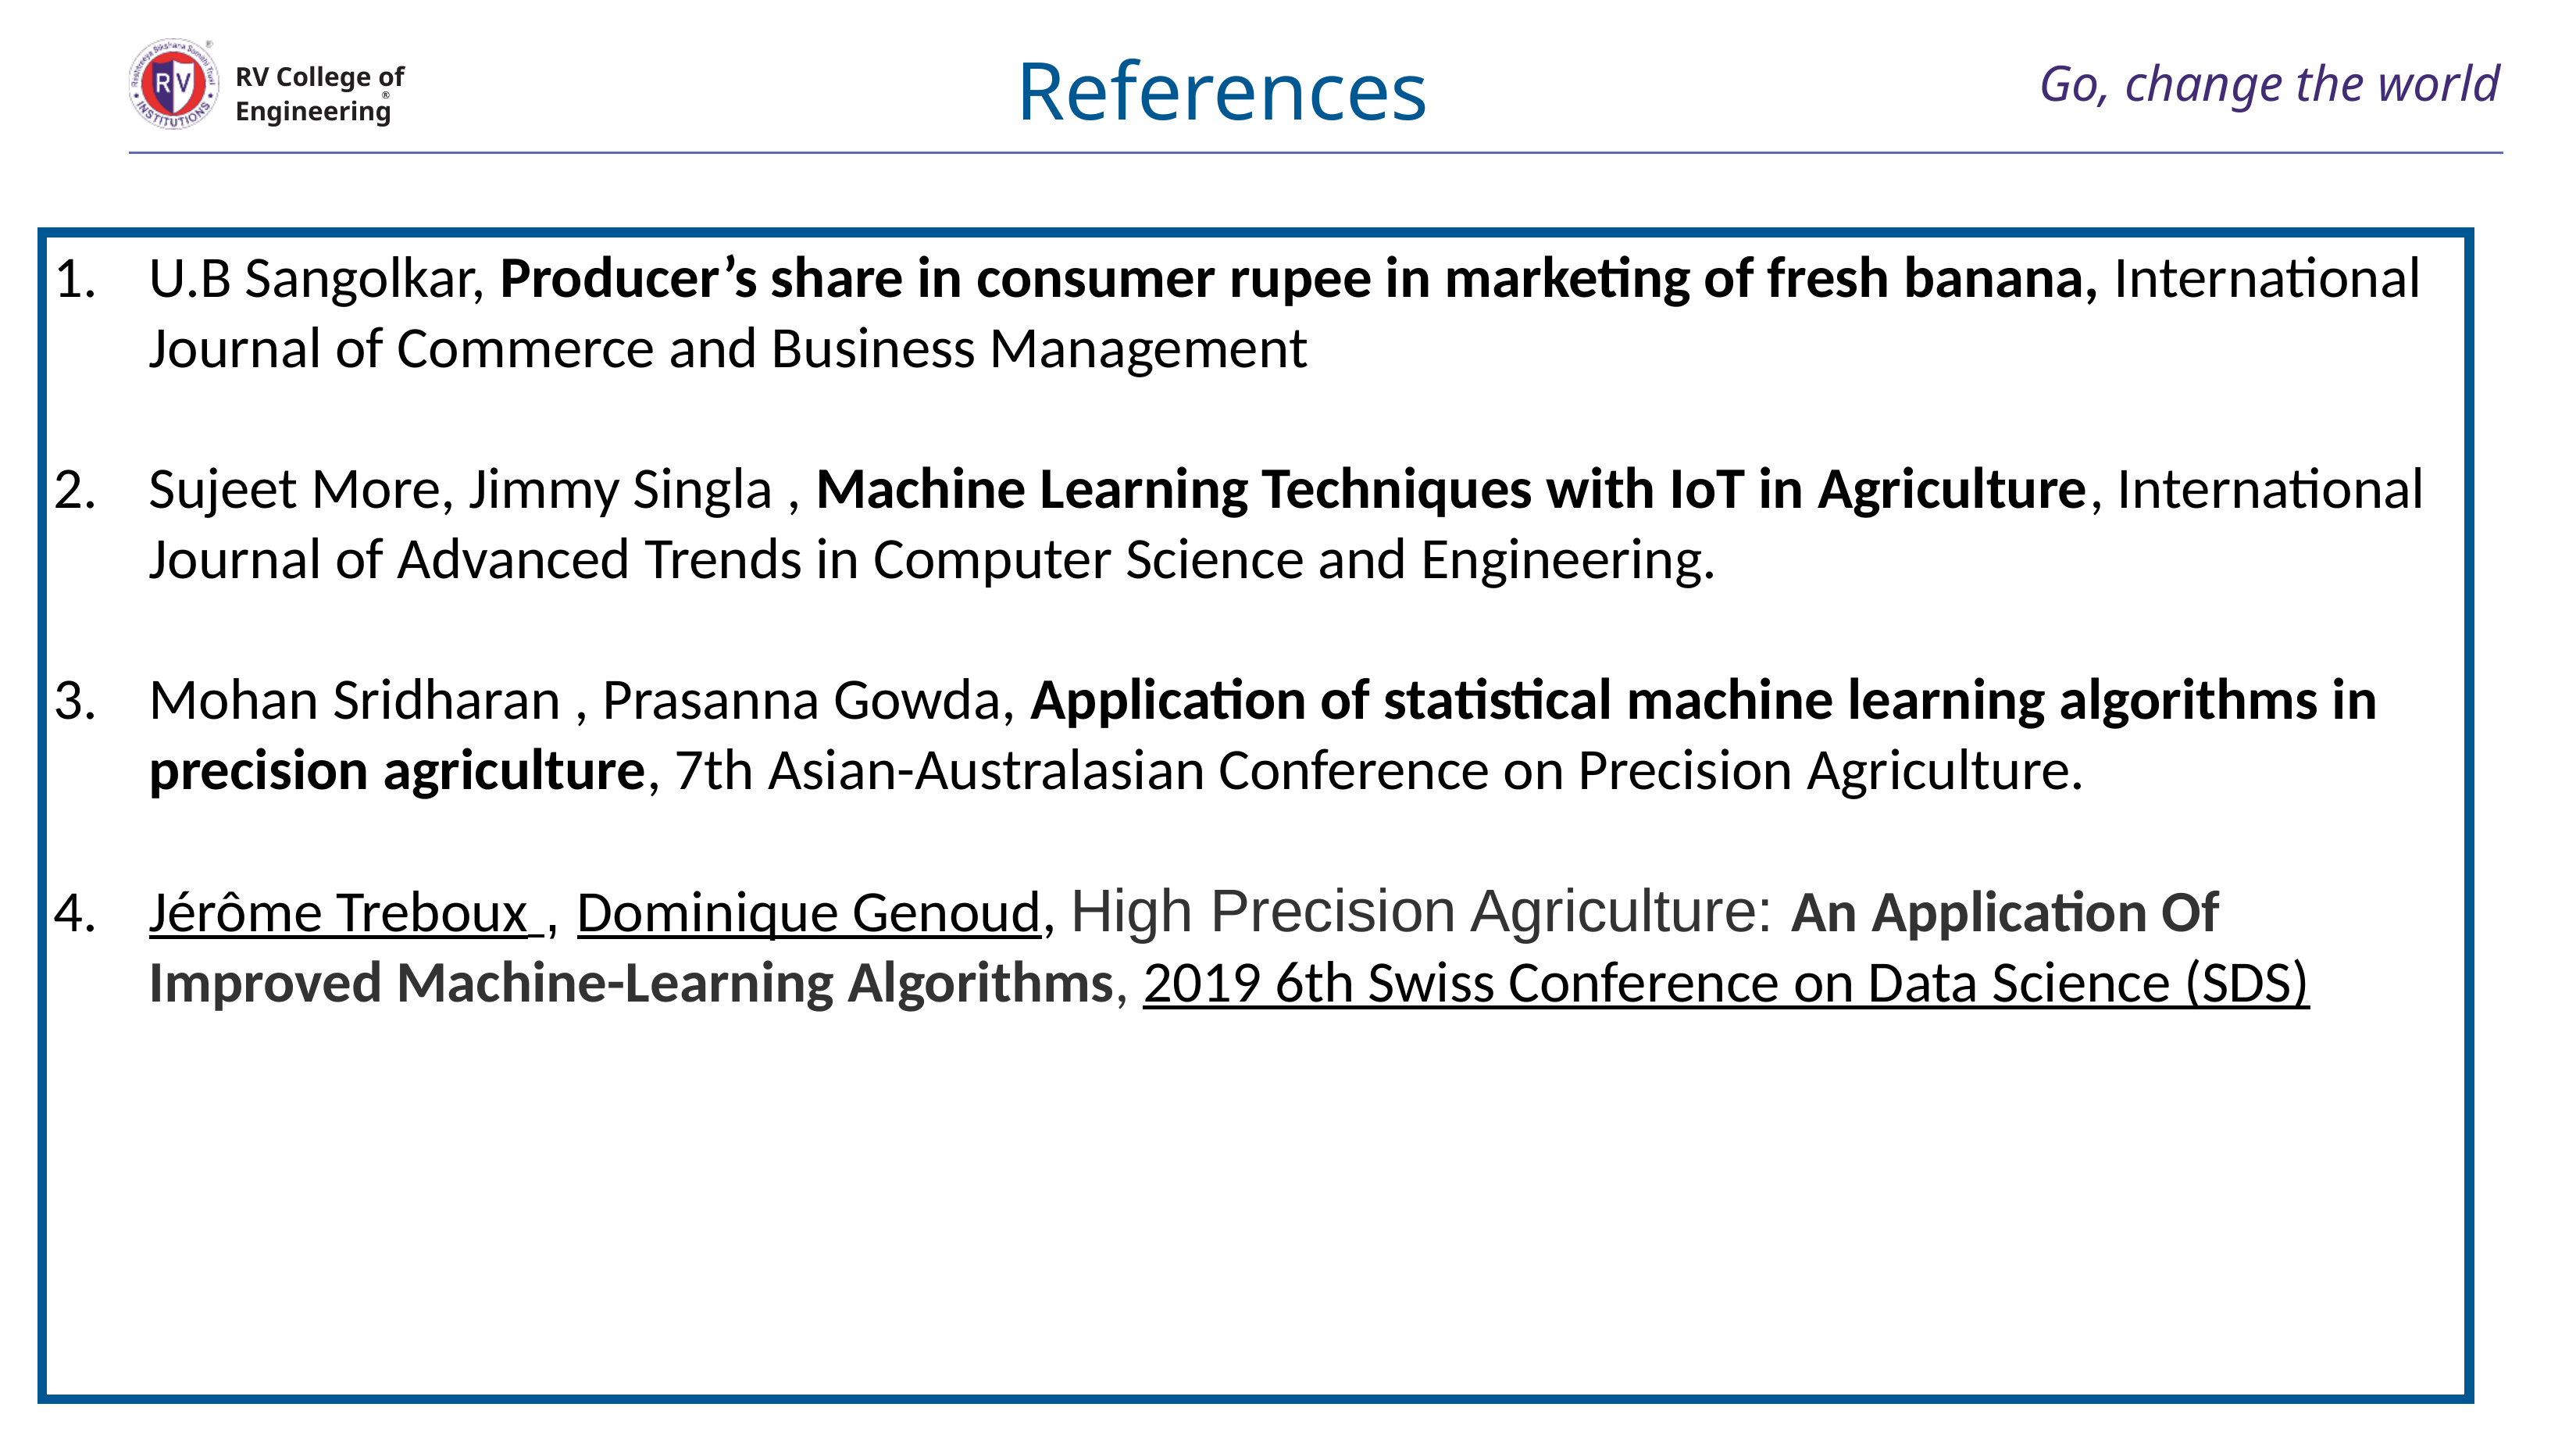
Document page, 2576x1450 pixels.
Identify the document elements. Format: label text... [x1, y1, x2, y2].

text_box U.B Sangolkar, Producer’s share in consumer rupee in marketing of fresh banana, International Journal of Commerce and Business Management Sujeet More, Jimmy Singla , Machine Learning Techniques with IoT in Agriculture, International Journal of Advanced Trends in Computer Science and Engineering. Mohan Sridharan , Prasanna Gowda, Application of statistical machine learning algorithms in precision agriculture, 7th Asian-Australasian Conference on Precision Agriculture. Jérôme Treboux , Dominique Genoud, High Precision Agriculture: An Application Of Improved Machine-Learning Algorithms, 2019 6th Swiss Conference on Data Science (SDS) [42, 232, 2470, 1400]
text_box [128, 38, 219, 130]
text_box References [565, 38, 1878, 138]
text_box RV College of Engineering [233, 55, 409, 120]
title Go, change the world [2029, 52, 2502, 112]
